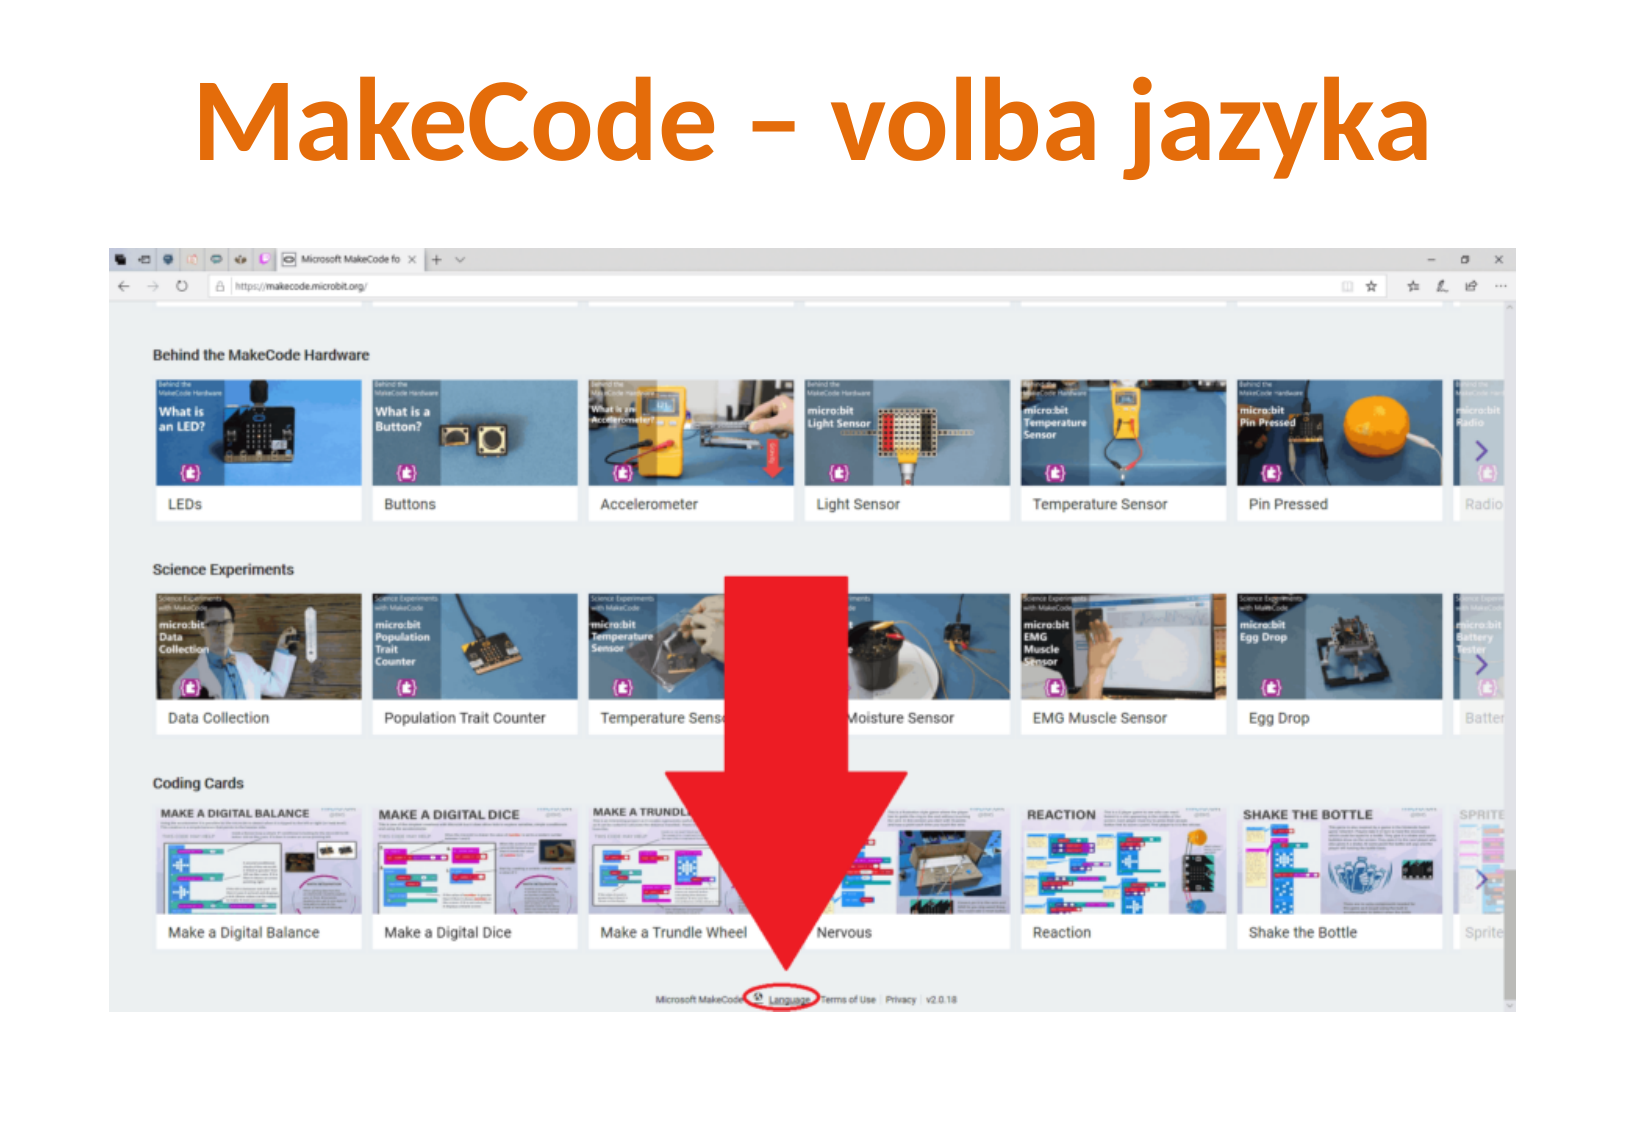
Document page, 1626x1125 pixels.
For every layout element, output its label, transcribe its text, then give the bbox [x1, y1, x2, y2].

title MakeCode – volba jazyka [81, 19, 1544, 207]
picture [109, 248, 1516, 1012]
